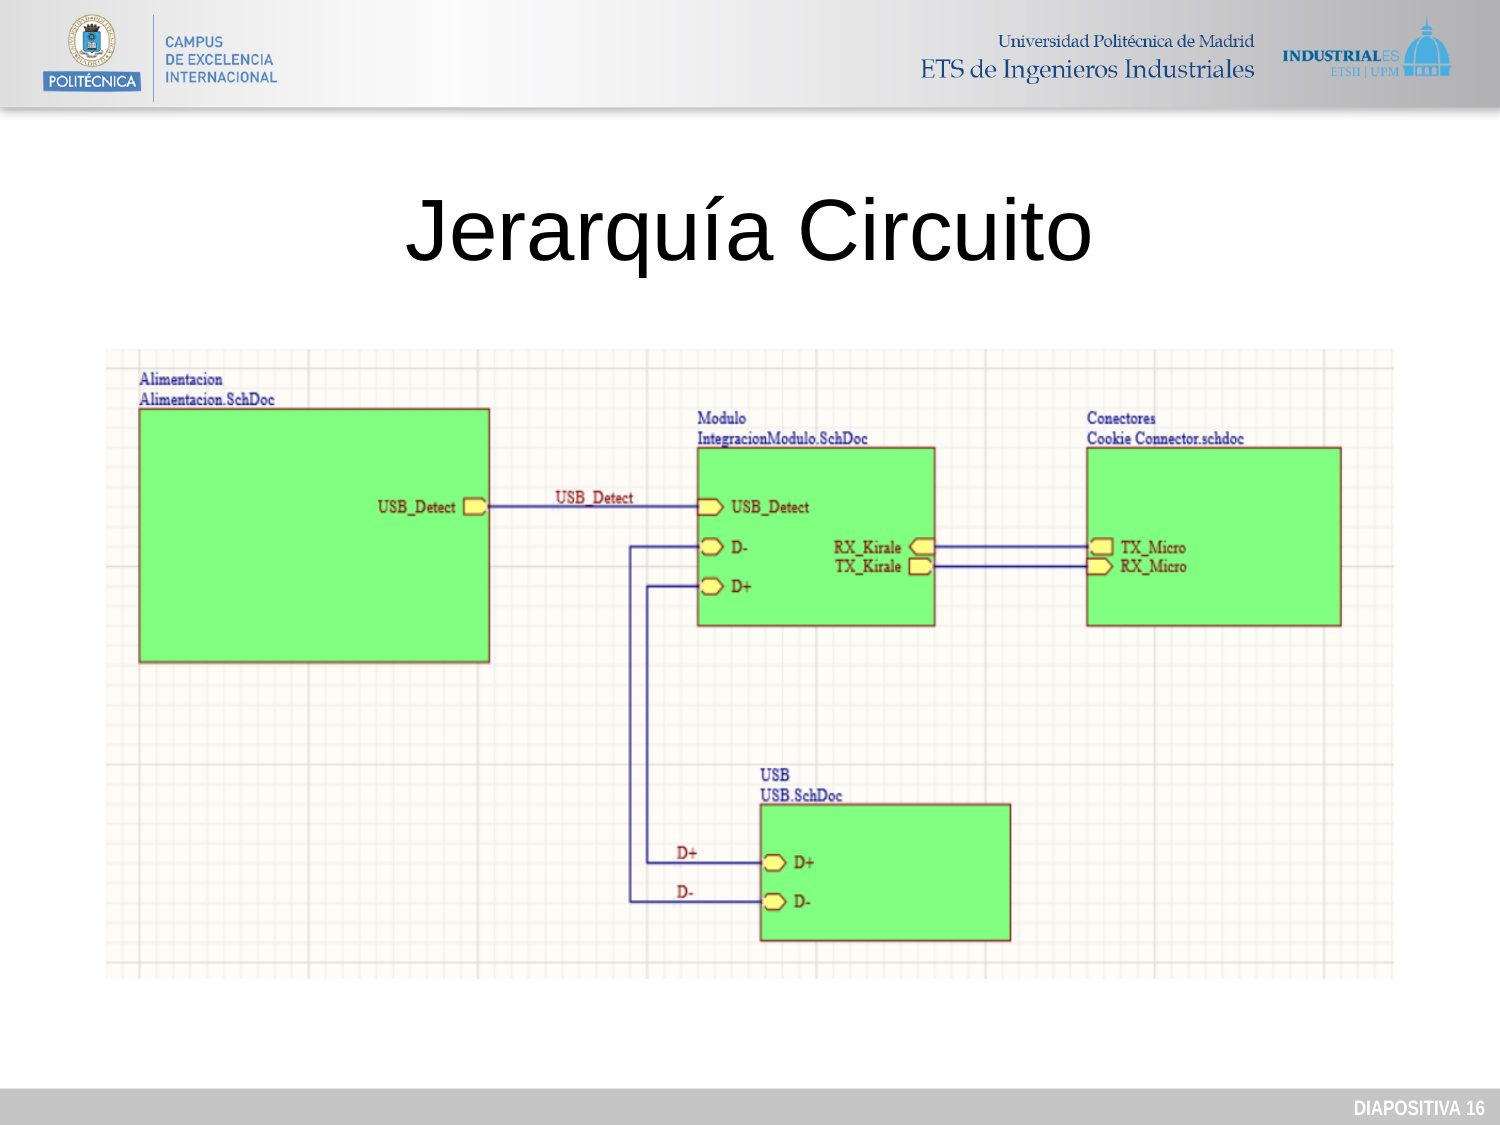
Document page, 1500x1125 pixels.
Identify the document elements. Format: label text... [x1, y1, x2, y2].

picture [0, 286, 1500, 1125]
slide_number DIAPOSITIVA 15 [1187, 1087, 1500, 1125]
title Jerarquía Circuito [0, 113, 1500, 286]
picture [0, 0, 1500, 113]
